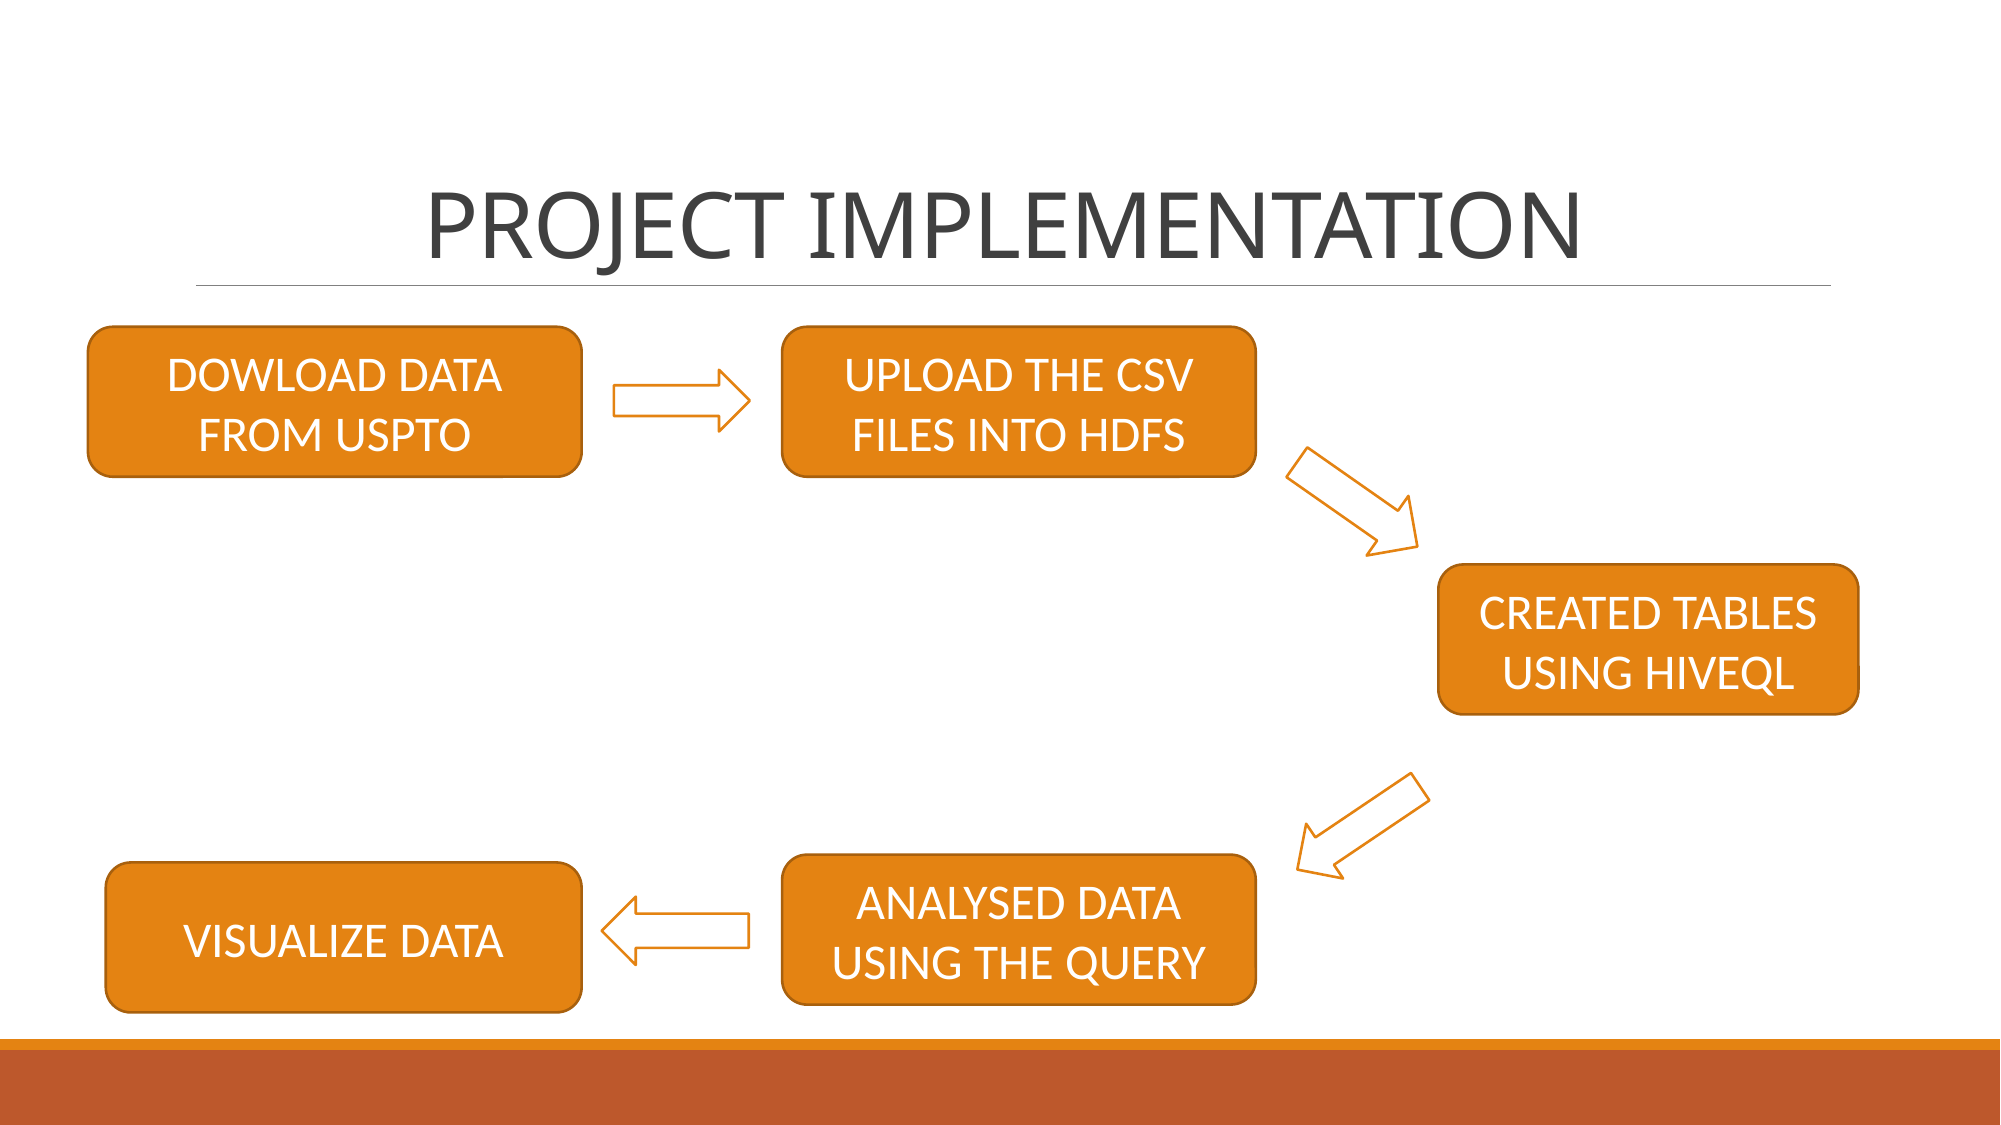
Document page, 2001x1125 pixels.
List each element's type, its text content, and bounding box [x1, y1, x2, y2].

text_box DOWLOAD DATA FROM USPTO [86, 325, 583, 479]
text_box VISUALIZE DATA [104, 861, 583, 1014]
text_box [1285, 446, 1419, 557]
text_box UPLOAD THE CSV FILES INTO HDFS [780, 325, 1258, 479]
text_box [1296, 771, 1431, 880]
text_box ANALYSED DATA USING THE QUERY [780, 853, 1258, 1006]
title PROJECT IMPLEMENTATION [180, 47, 1830, 285]
text_box [600, 895, 751, 967]
text_box CREATED TABLES USING HIVEQL [1437, 563, 1860, 716]
text_box [612, 368, 751, 433]
